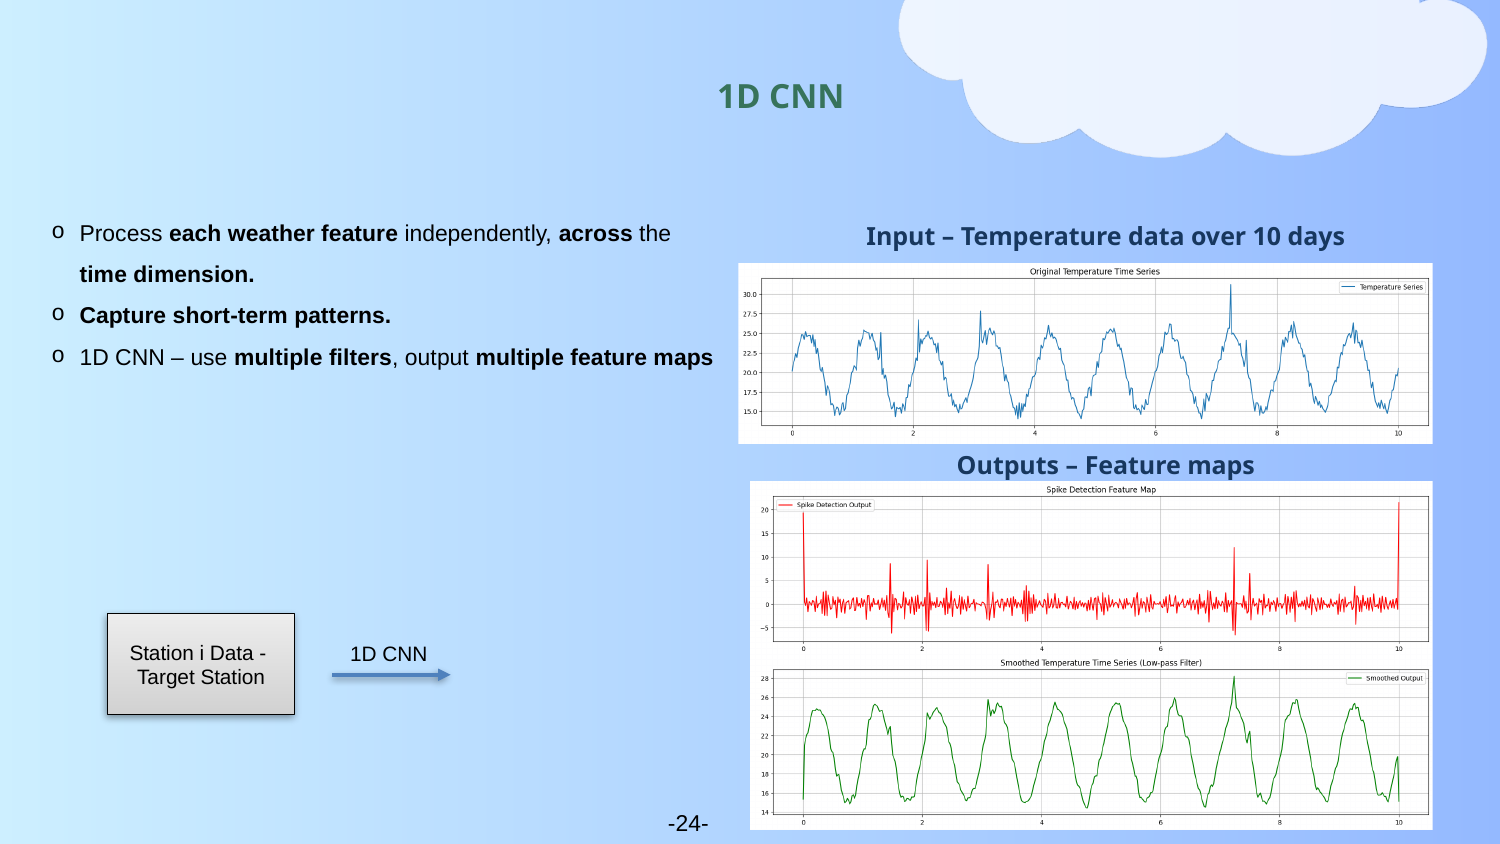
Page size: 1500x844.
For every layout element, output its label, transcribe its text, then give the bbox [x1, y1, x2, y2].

text_box Process each weather feature independently, across the time dimension. Capture short-term patterns. 1D CNN – use multiple filters, output multiple feature maps [36, 197, 737, 377]
text_box 1D CNN [335, 632, 454, 673]
text_box [893, 0, 1494, 159]
picture [749, 481, 1433, 830]
text_box Input – Temperature data over 10 days [806, 214, 1406, 251]
text_box Outputs – Feature maps [622, 443, 1500, 480]
picture [738, 263, 1434, 444]
text_box -24- [653, 800, 726, 844]
text_box 1D CNN [297, 66, 893, 115]
text_box Station i Data - Target Station [107, 613, 295, 715]
